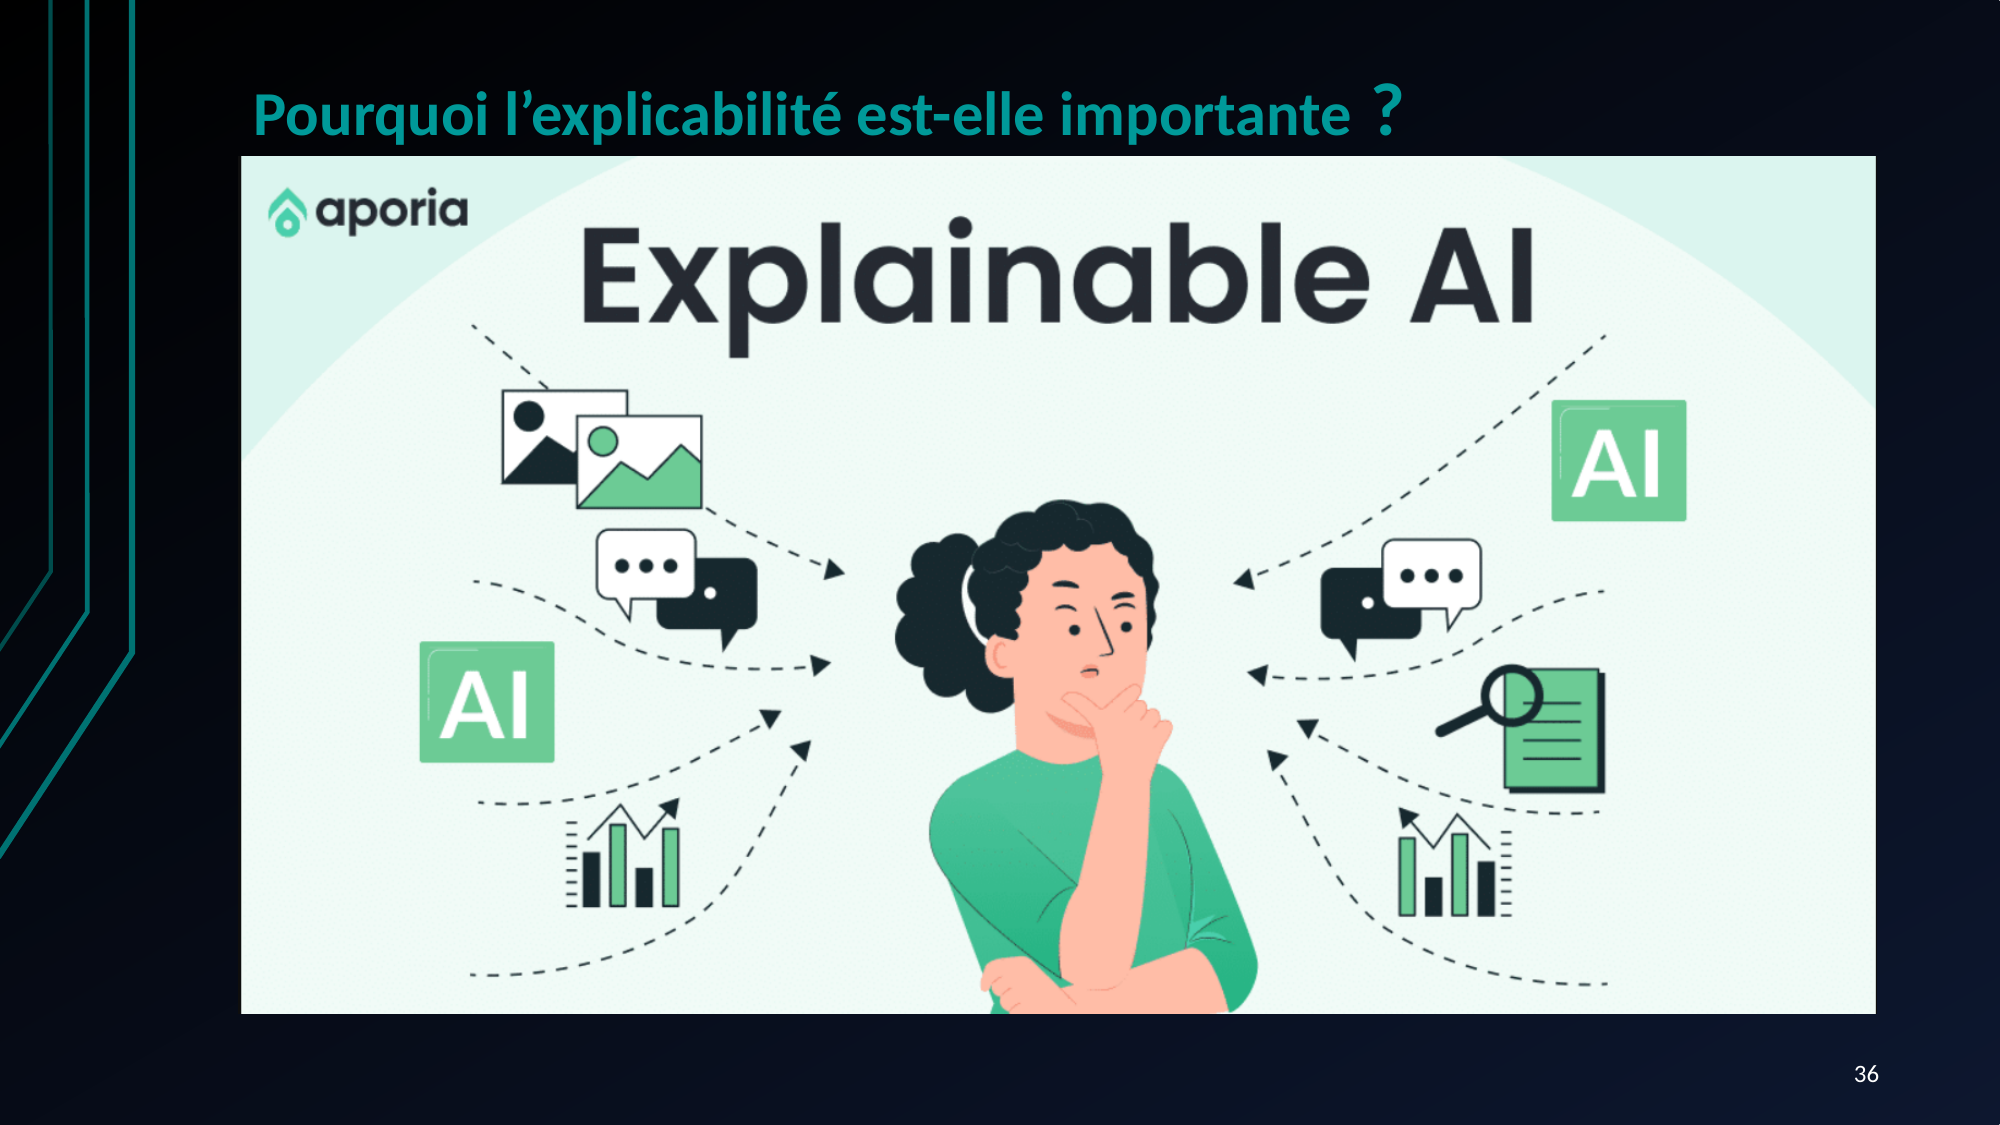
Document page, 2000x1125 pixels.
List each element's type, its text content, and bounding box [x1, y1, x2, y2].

picture [238, 156, 1877, 1014]
text_box Pourquoi l’explicabilité est-elle importante ? [238, 0, 1614, 156]
slide_number ‹#› [1732, 1042, 1900, 1103]
